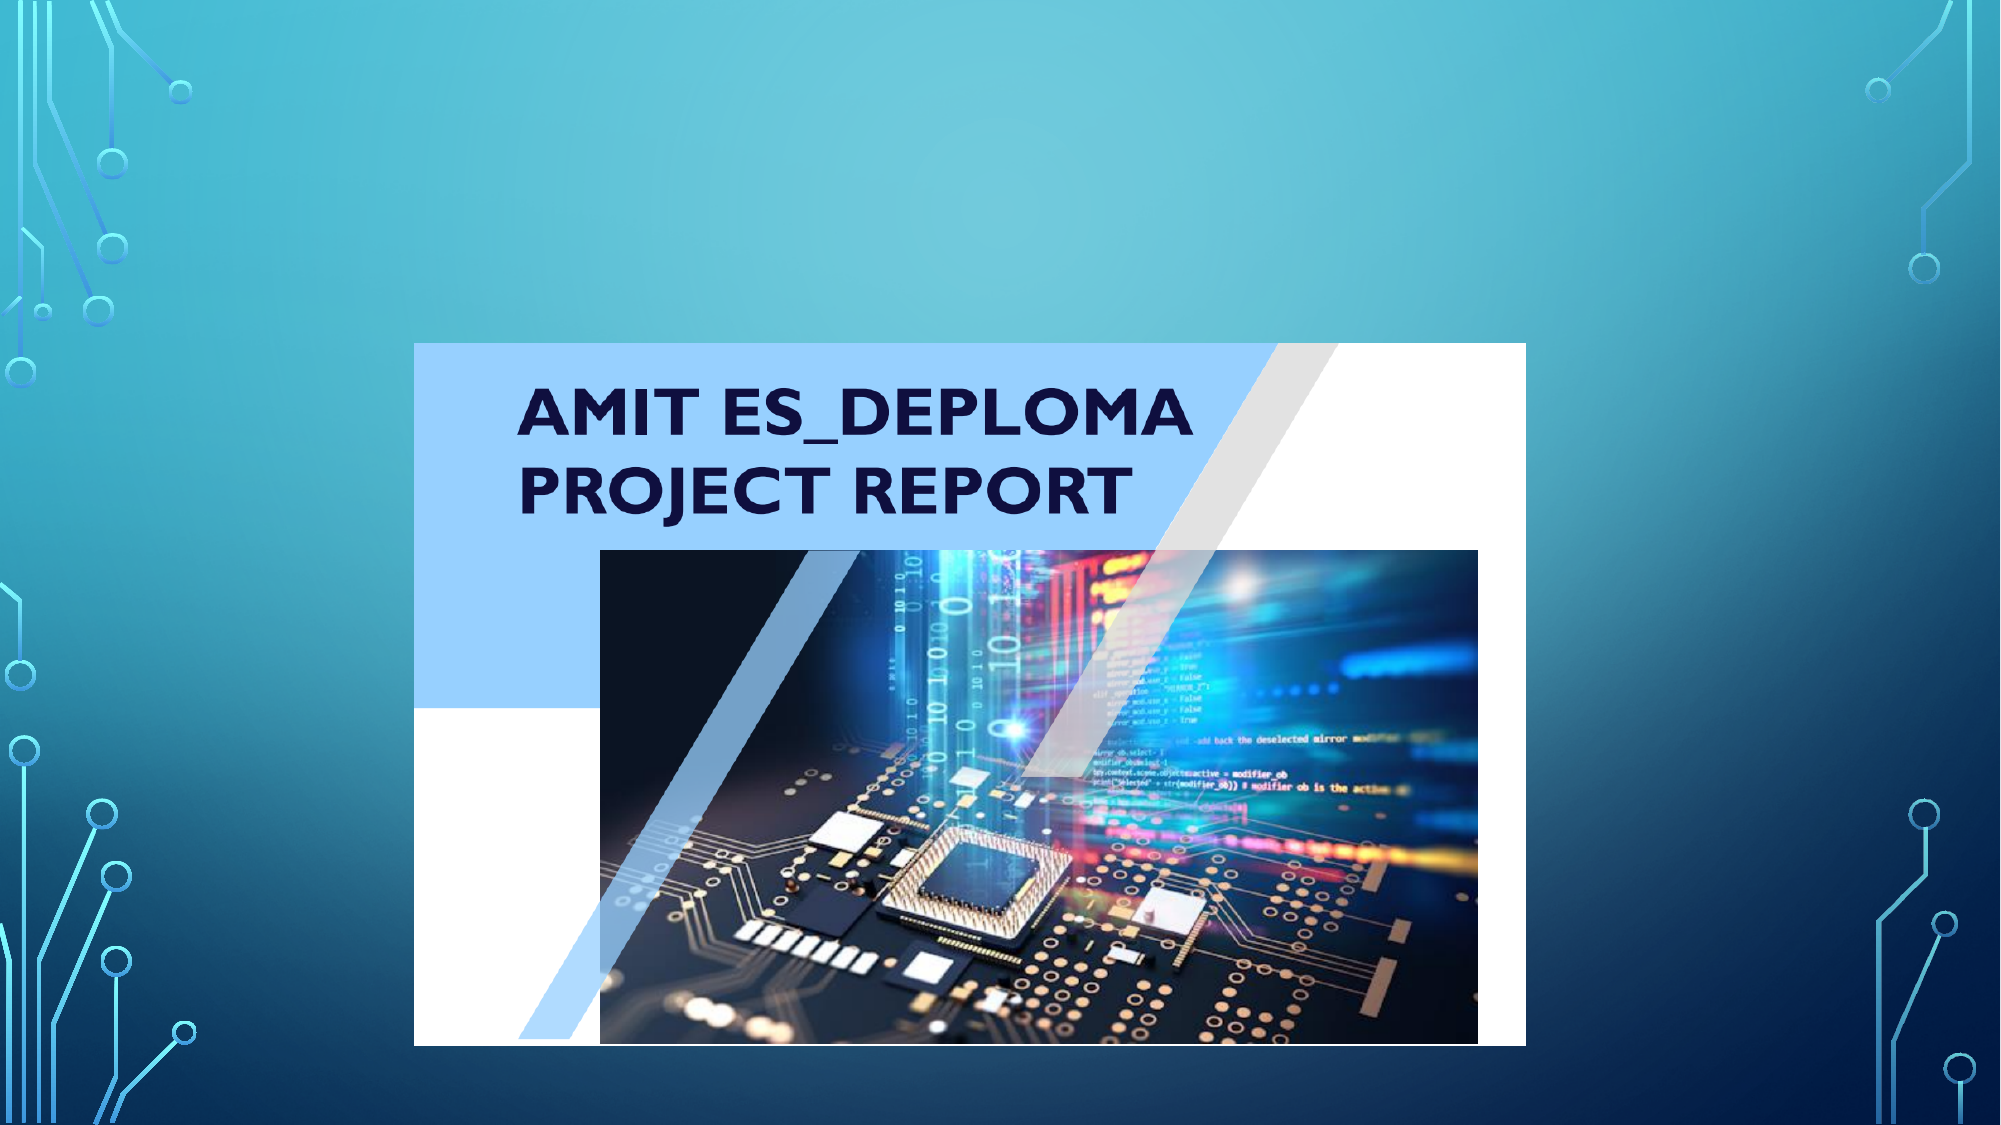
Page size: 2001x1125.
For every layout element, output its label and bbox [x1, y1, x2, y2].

list [414, 343, 1526, 1046]
